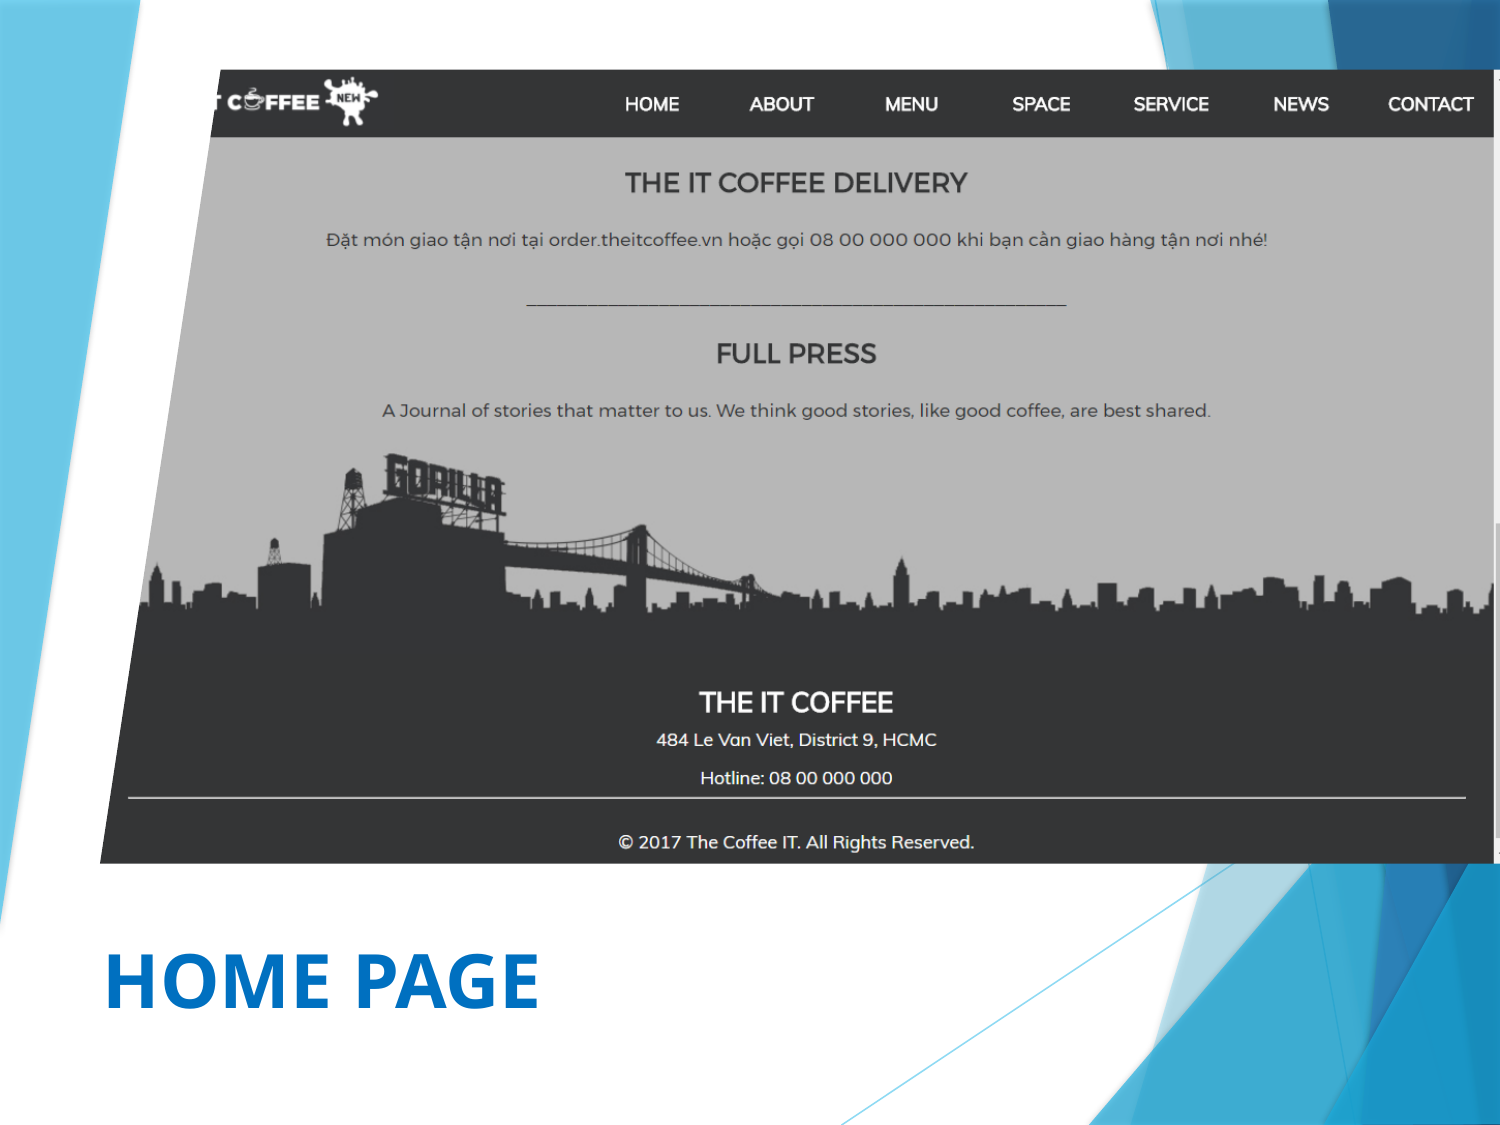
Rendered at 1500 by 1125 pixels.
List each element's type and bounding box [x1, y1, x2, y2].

text_box [0, 0, 1500, 1125]
picture [99, 69, 1500, 865]
